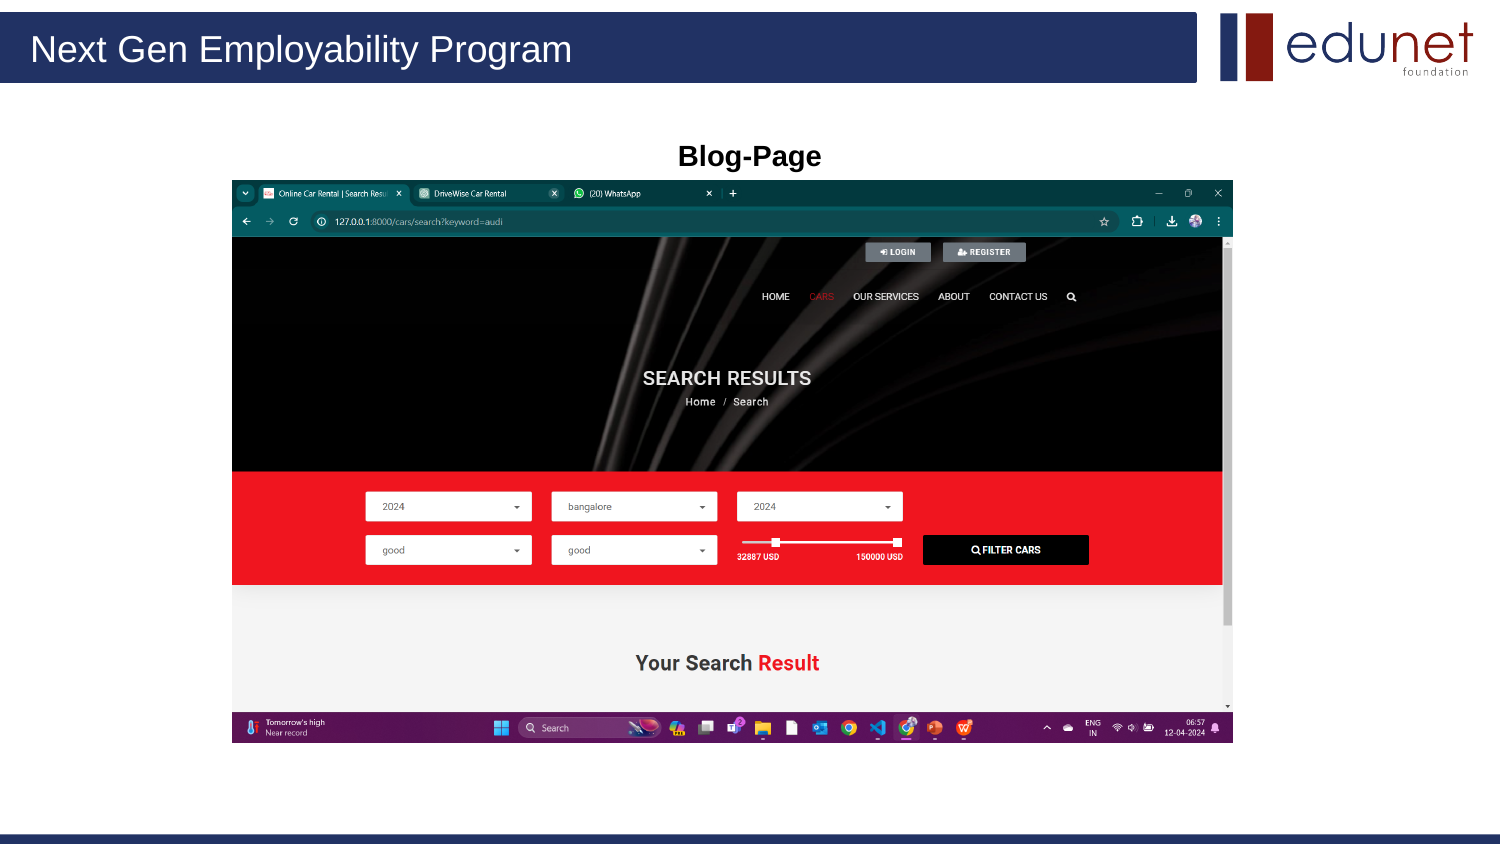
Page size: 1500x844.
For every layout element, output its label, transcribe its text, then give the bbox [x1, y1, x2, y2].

picture [232, 179, 1233, 743]
picture [1279, 14, 1482, 83]
title Blog-Page [103, 101, 1397, 208]
